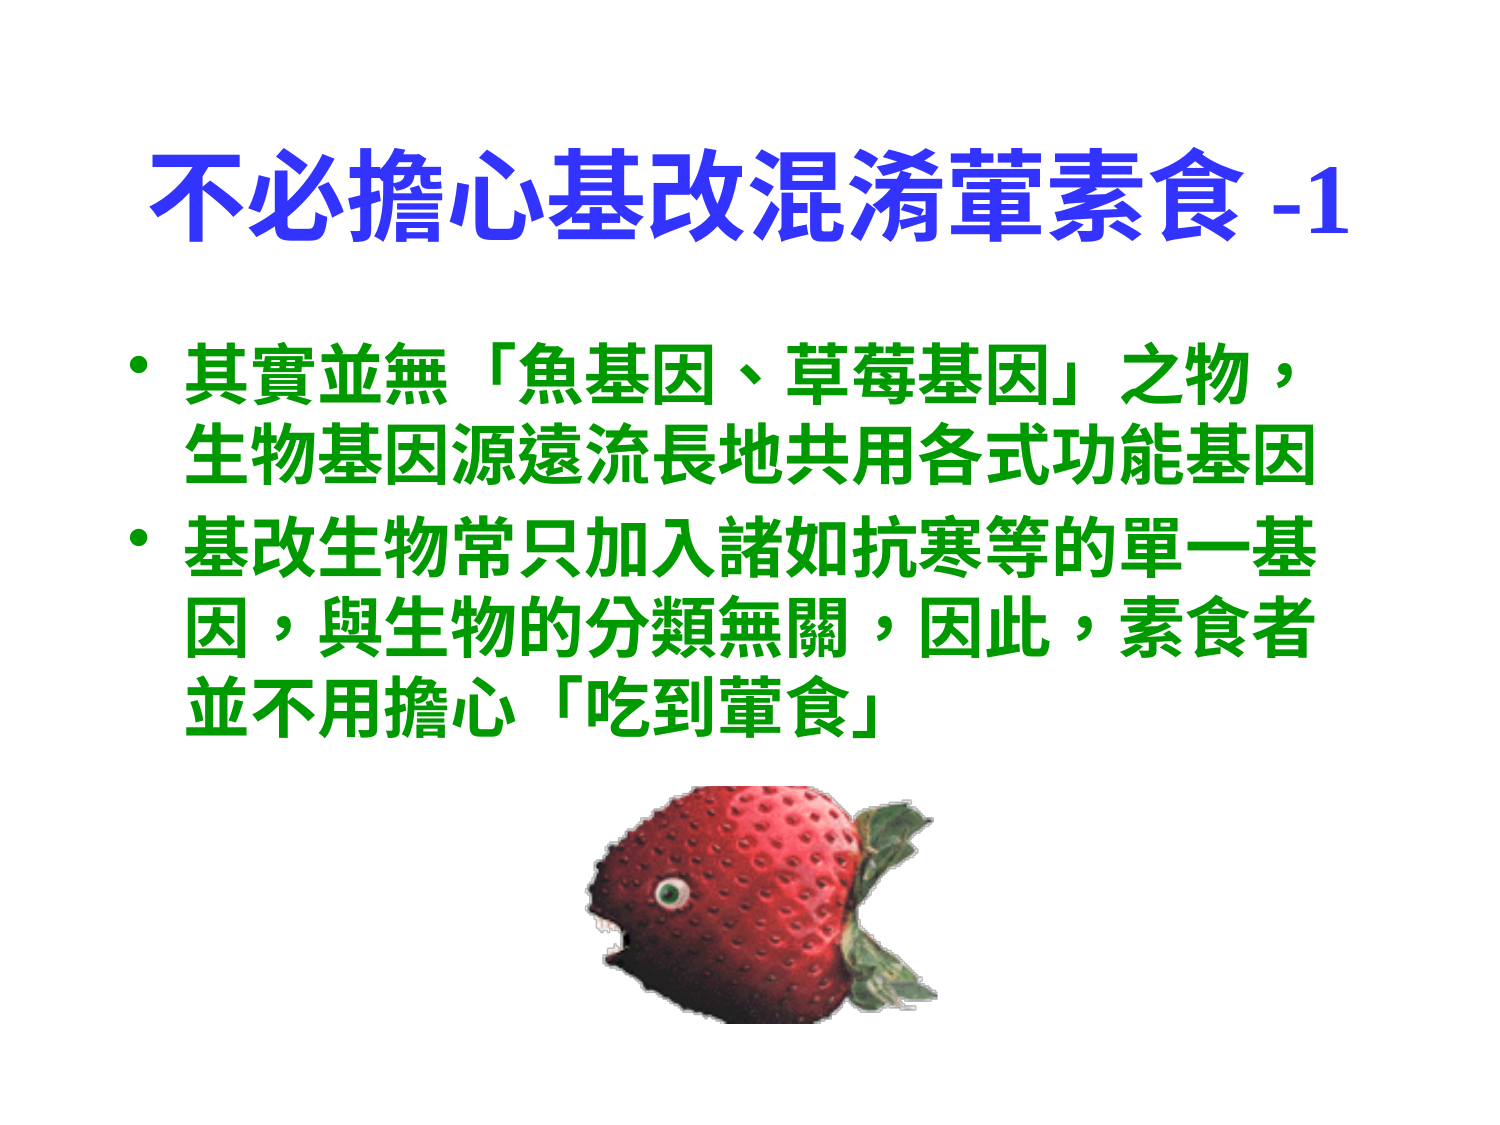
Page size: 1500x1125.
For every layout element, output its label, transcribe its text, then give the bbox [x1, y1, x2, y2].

title 不必擔心基改混淆葷素食-1 [112, 99, 1388, 288]
list 其實並無「魚基因、草莓基因」之物，生物基因源遠流長地共用各式功能基因 基改生物常只加入諸如抗寒等的單一基因，與生物的分類無關，因此，素食者並不用擔心「吃到葷食」 [112, 324, 1388, 1000]
picture [584, 786, 939, 1025]
